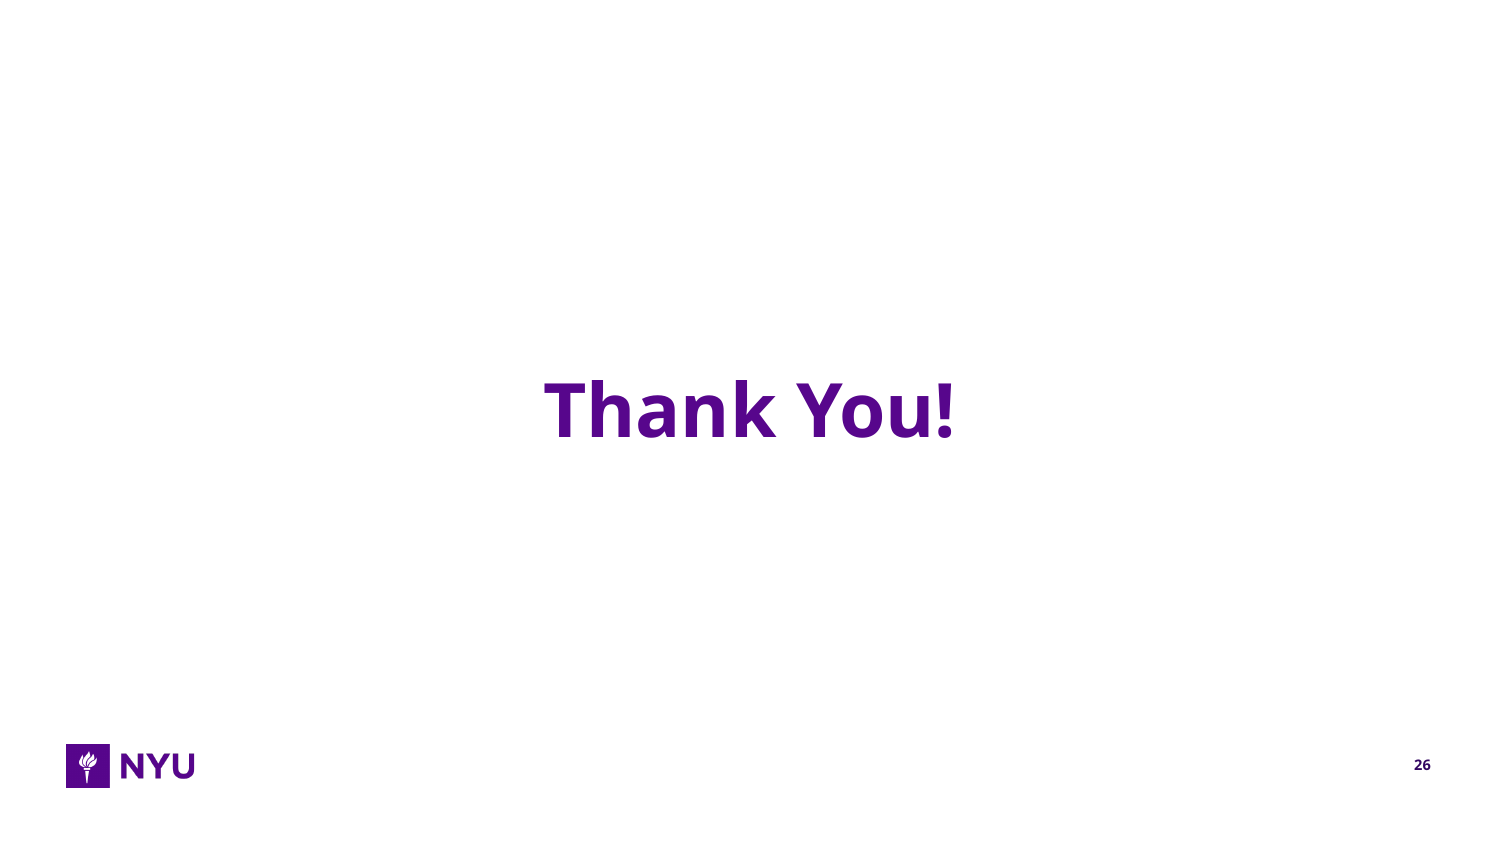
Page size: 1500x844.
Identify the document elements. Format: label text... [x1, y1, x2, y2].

title Thank You! [290, 212, 1210, 619]
picture [66, 744, 195, 788]
